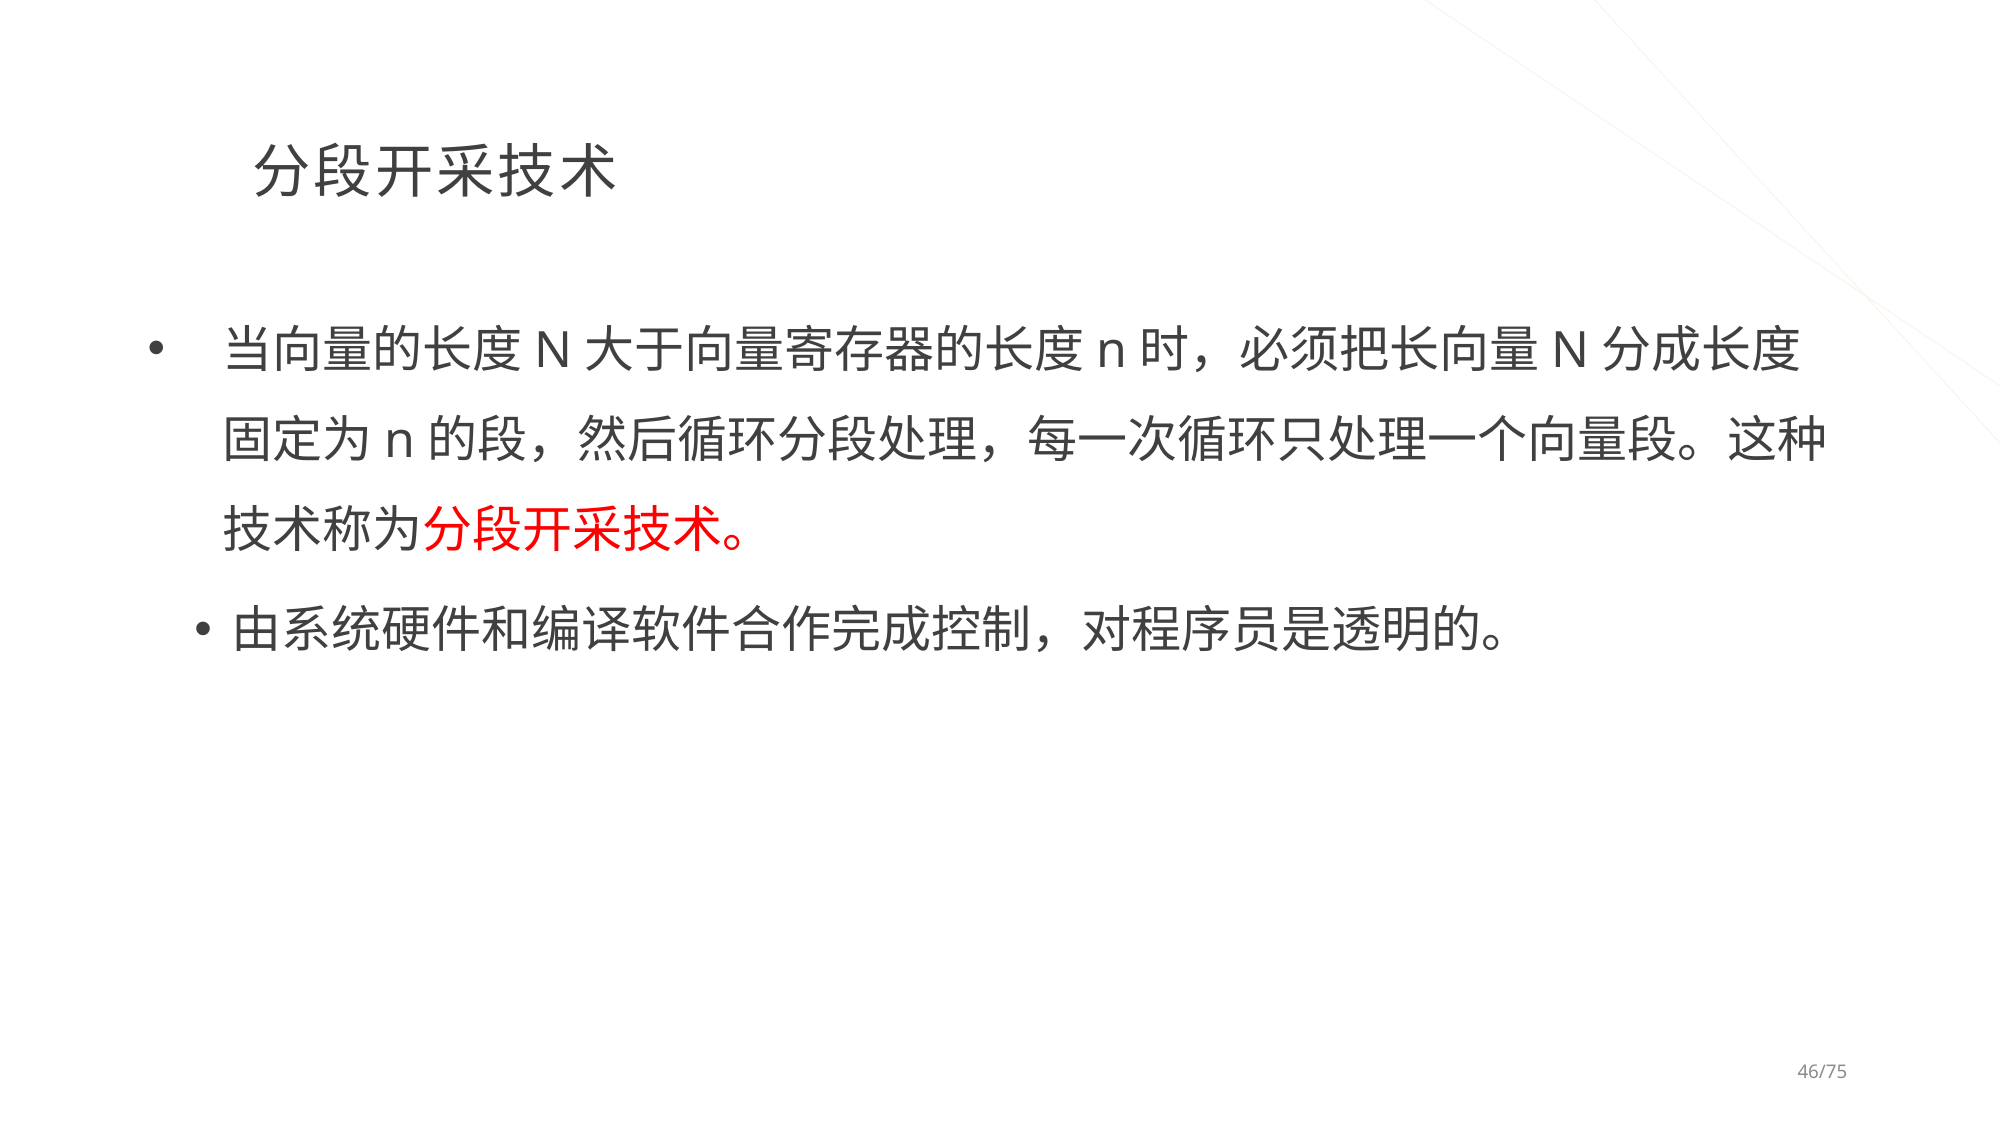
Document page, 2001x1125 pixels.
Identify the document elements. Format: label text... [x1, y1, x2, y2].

list 当向量的长度N大于向量寄存器的长度n时，必须把长向量N分成长度固定为n的段，然后循环分段处理，每一次循环只处理一个向量段。这种技术称为分段开采技术。 由系统硬件和编译软件合作完成控制，对程序员是透明的。 [29, 279, 1863, 680]
title 分段开采技术 [237, 98, 1763, 250]
slide_number 46/75 [1412, 1042, 1863, 1103]
